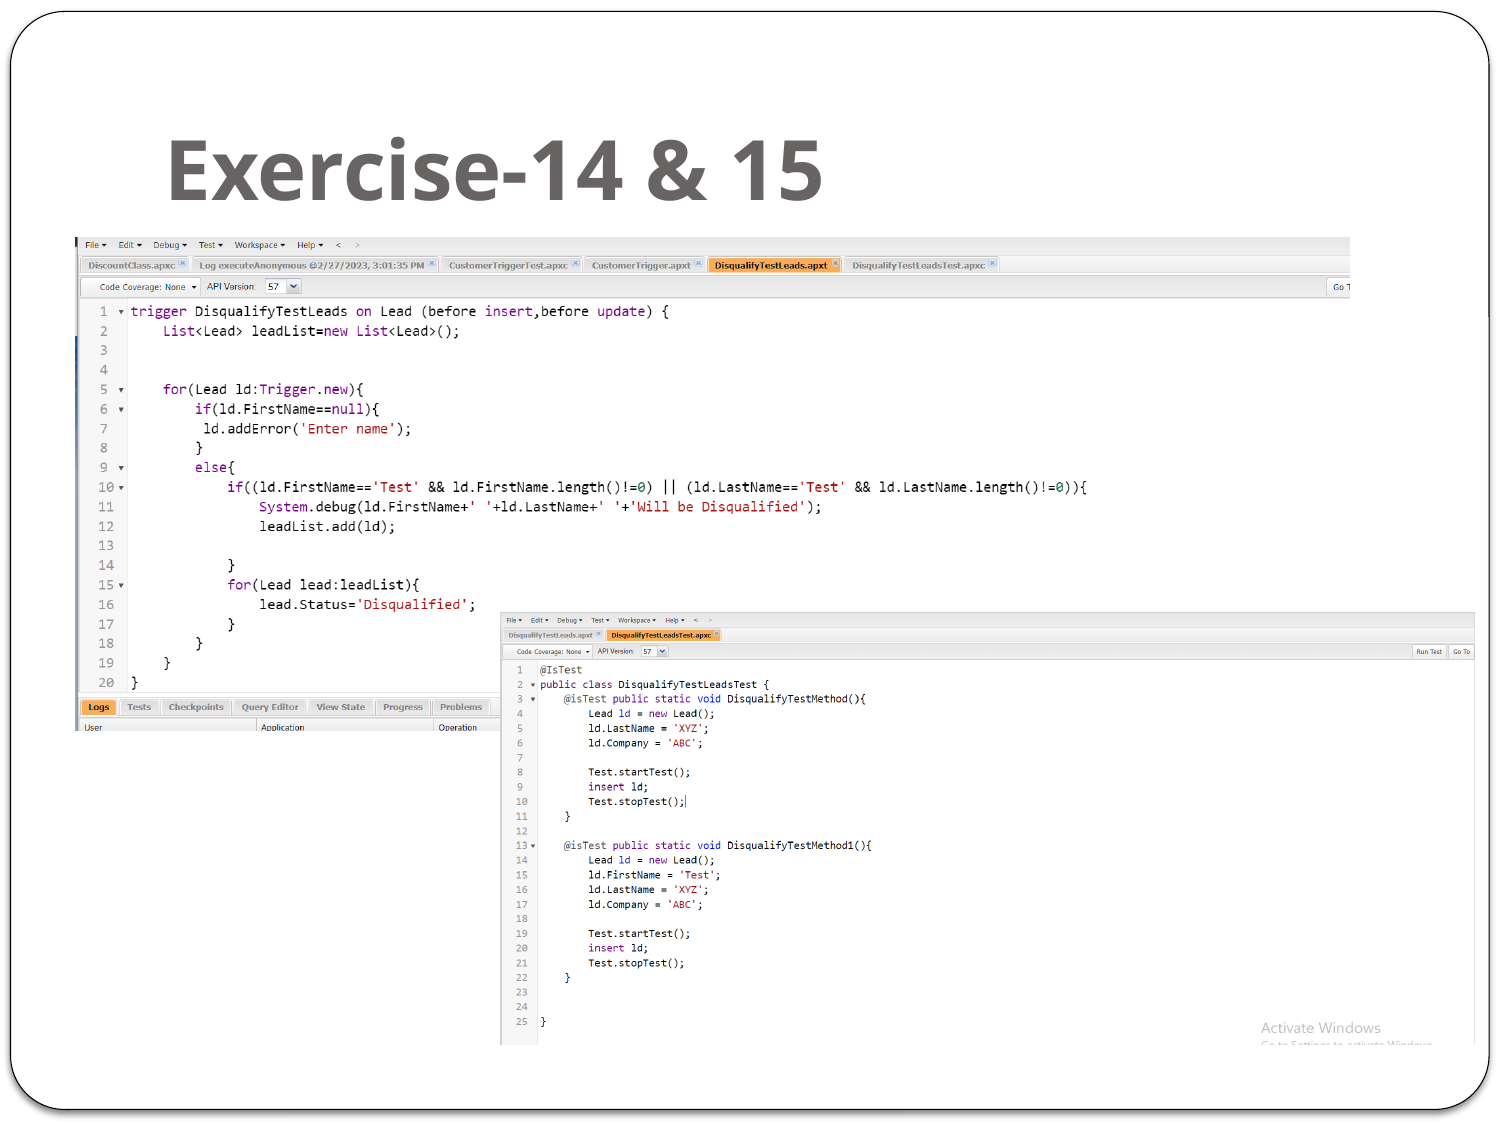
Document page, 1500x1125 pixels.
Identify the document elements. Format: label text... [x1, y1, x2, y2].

title Exercise-14 & 15 [150, 45, 1425, 233]
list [74, 237, 1351, 731]
picture [499, 612, 1476, 1045]
